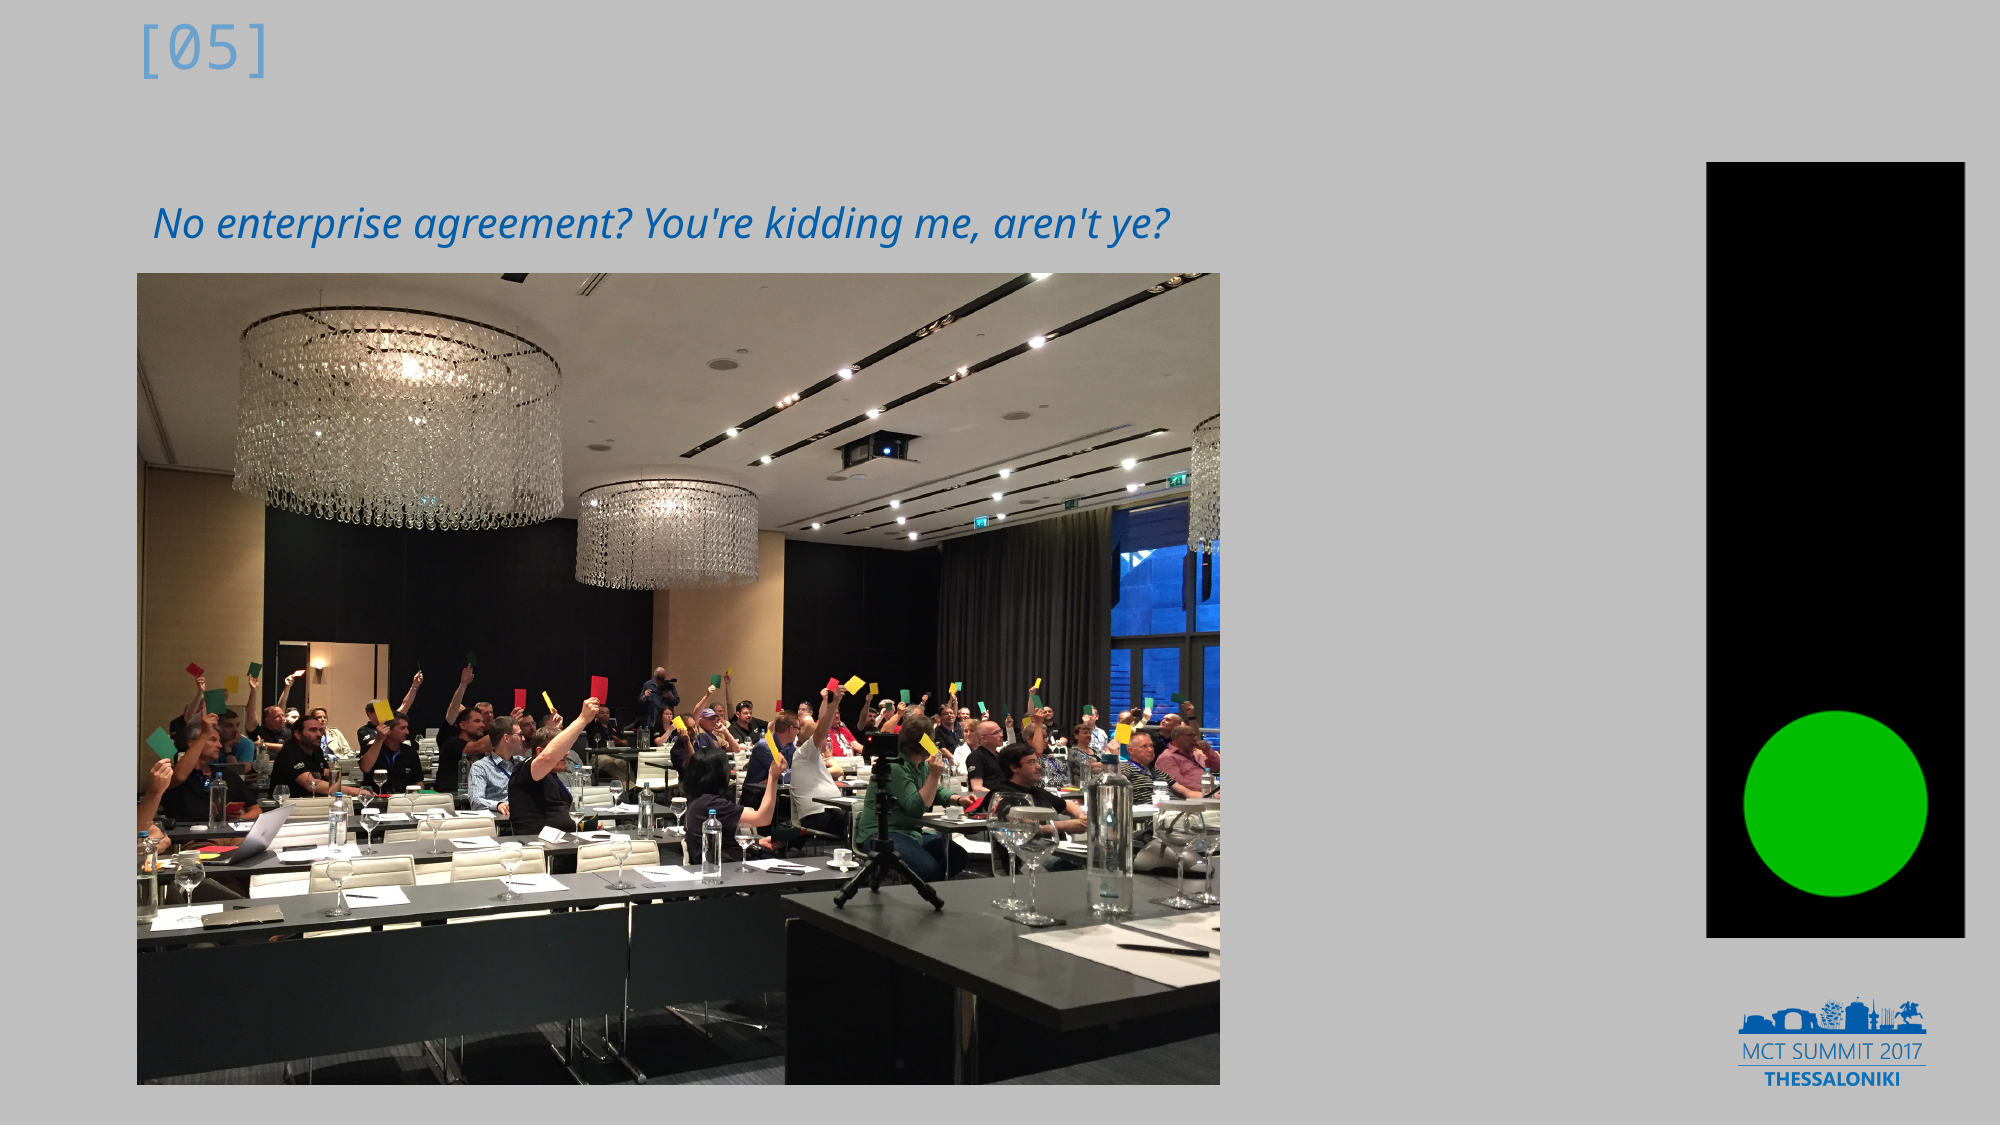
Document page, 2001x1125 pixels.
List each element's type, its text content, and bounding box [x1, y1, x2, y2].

picture [1734, 990, 1931, 1095]
picture [137, 273, 1220, 1085]
picture [1706, 162, 1967, 938]
list No enterprise agreement? You're kidding me, aren't ye? [137, 164, 1863, 1014]
text_box [05] [114, 0, 355, 90]
